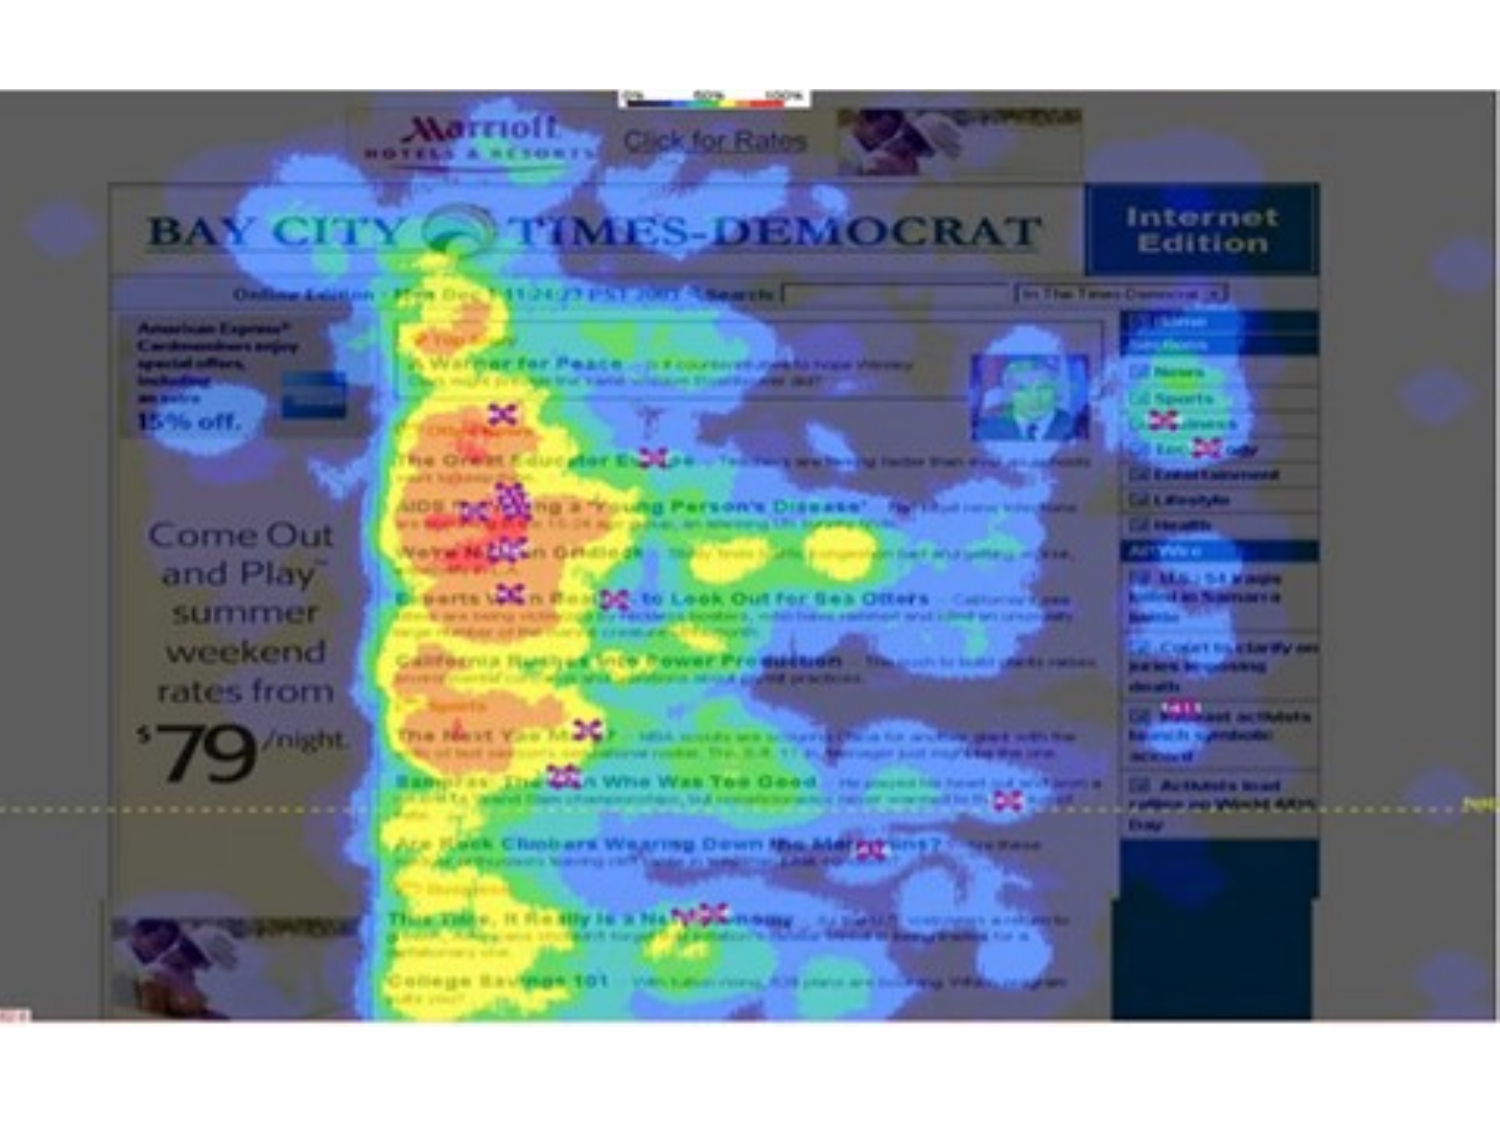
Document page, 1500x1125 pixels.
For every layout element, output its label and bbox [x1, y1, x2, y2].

picture [0, 89, 1500, 1027]
